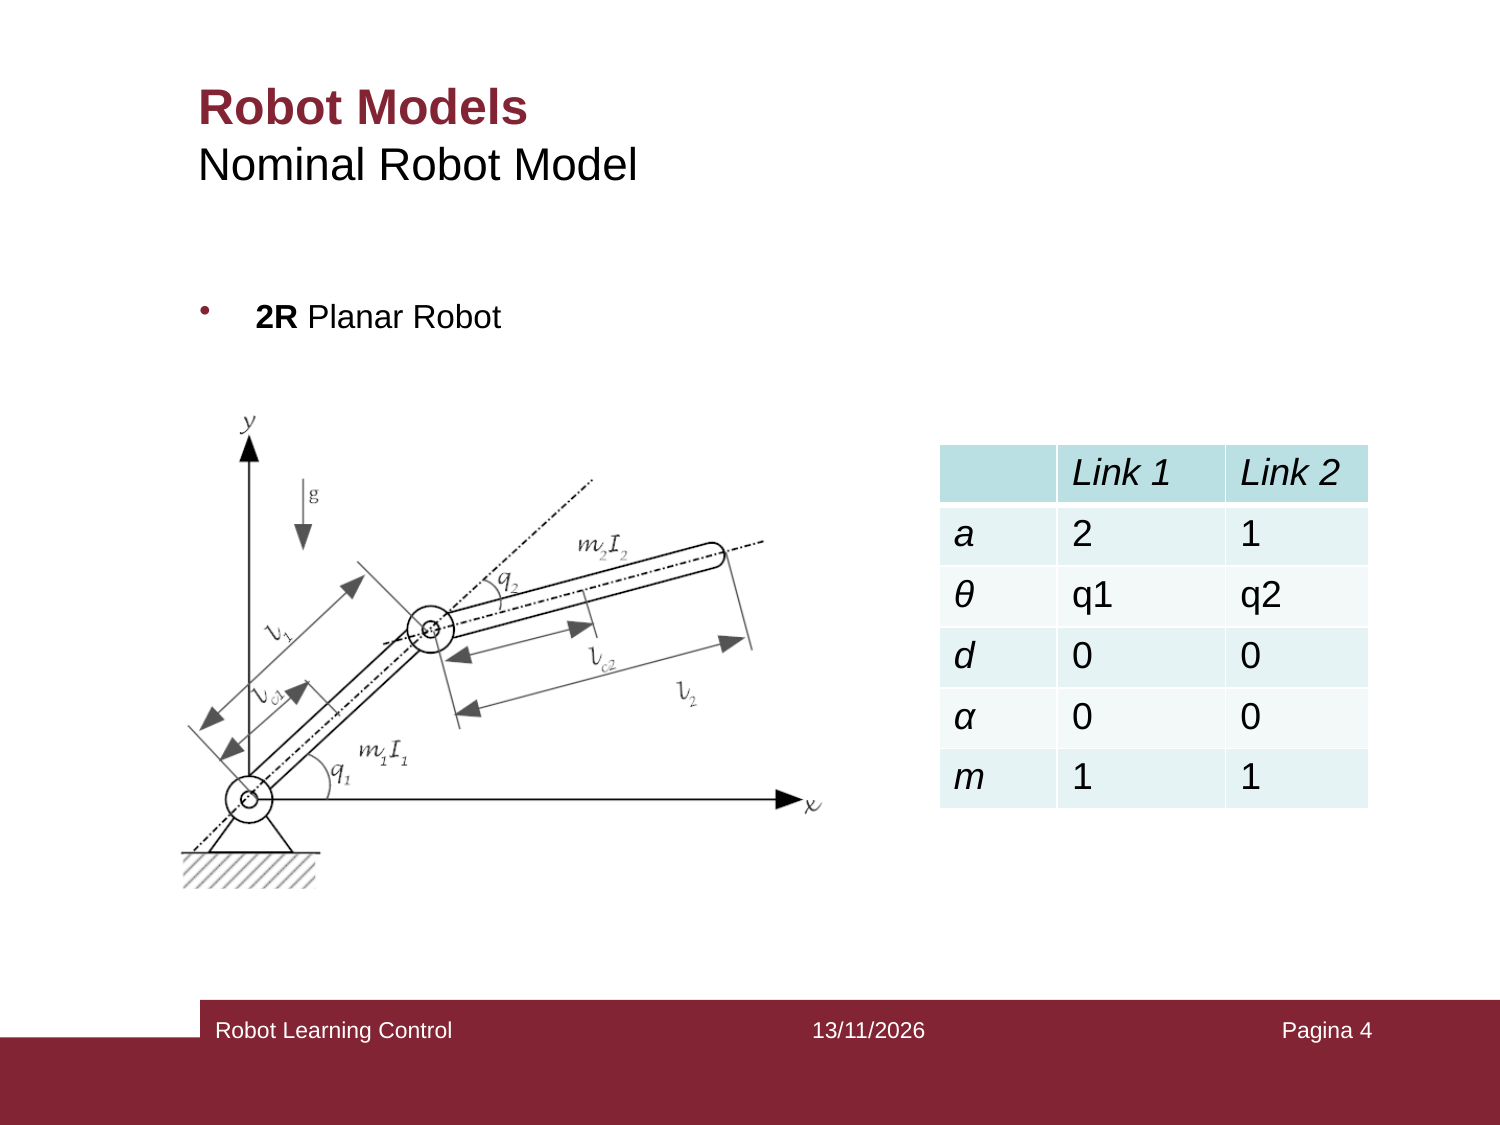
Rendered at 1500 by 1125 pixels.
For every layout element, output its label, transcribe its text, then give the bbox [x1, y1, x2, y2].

table_cell 0 [1058, 628, 1225, 687]
footer Robot Learning Control [200, 1008, 675, 1084]
table_cell 1 [1058, 749, 1225, 808]
list 2R Planar Robot [184, 287, 1400, 950]
table_header Link 1 [1058, 445, 1225, 502]
table_cell d [940, 628, 1056, 687]
table_header [940, 445, 1056, 502]
table_cell q1 [1058, 567, 1225, 626]
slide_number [712, 1008, 1025, 1084]
title Robot Models [183, 67, 1400, 163]
table_cell a [940, 508, 1056, 565]
table_header Link 2 [1226, 445, 1368, 502]
slide_number Pagina 4 [1074, 1008, 1388, 1084]
table_cell 0 [1058, 689, 1225, 748]
table_cell m [940, 749, 1056, 808]
table_cell 0 [1226, 628, 1368, 687]
table_cell θ [940, 567, 1056, 626]
table_cell 0 [1226, 689, 1368, 748]
table_cell 2 [1058, 508, 1225, 565]
table_cell 1 [1226, 749, 1368, 808]
picture [171, 408, 832, 912]
table_cell α [940, 689, 1056, 748]
text_box Nominal Robot Model [183, 127, 1398, 198]
table_cell q2 [1226, 567, 1368, 626]
table_cell 1 [1226, 508, 1368, 565]
